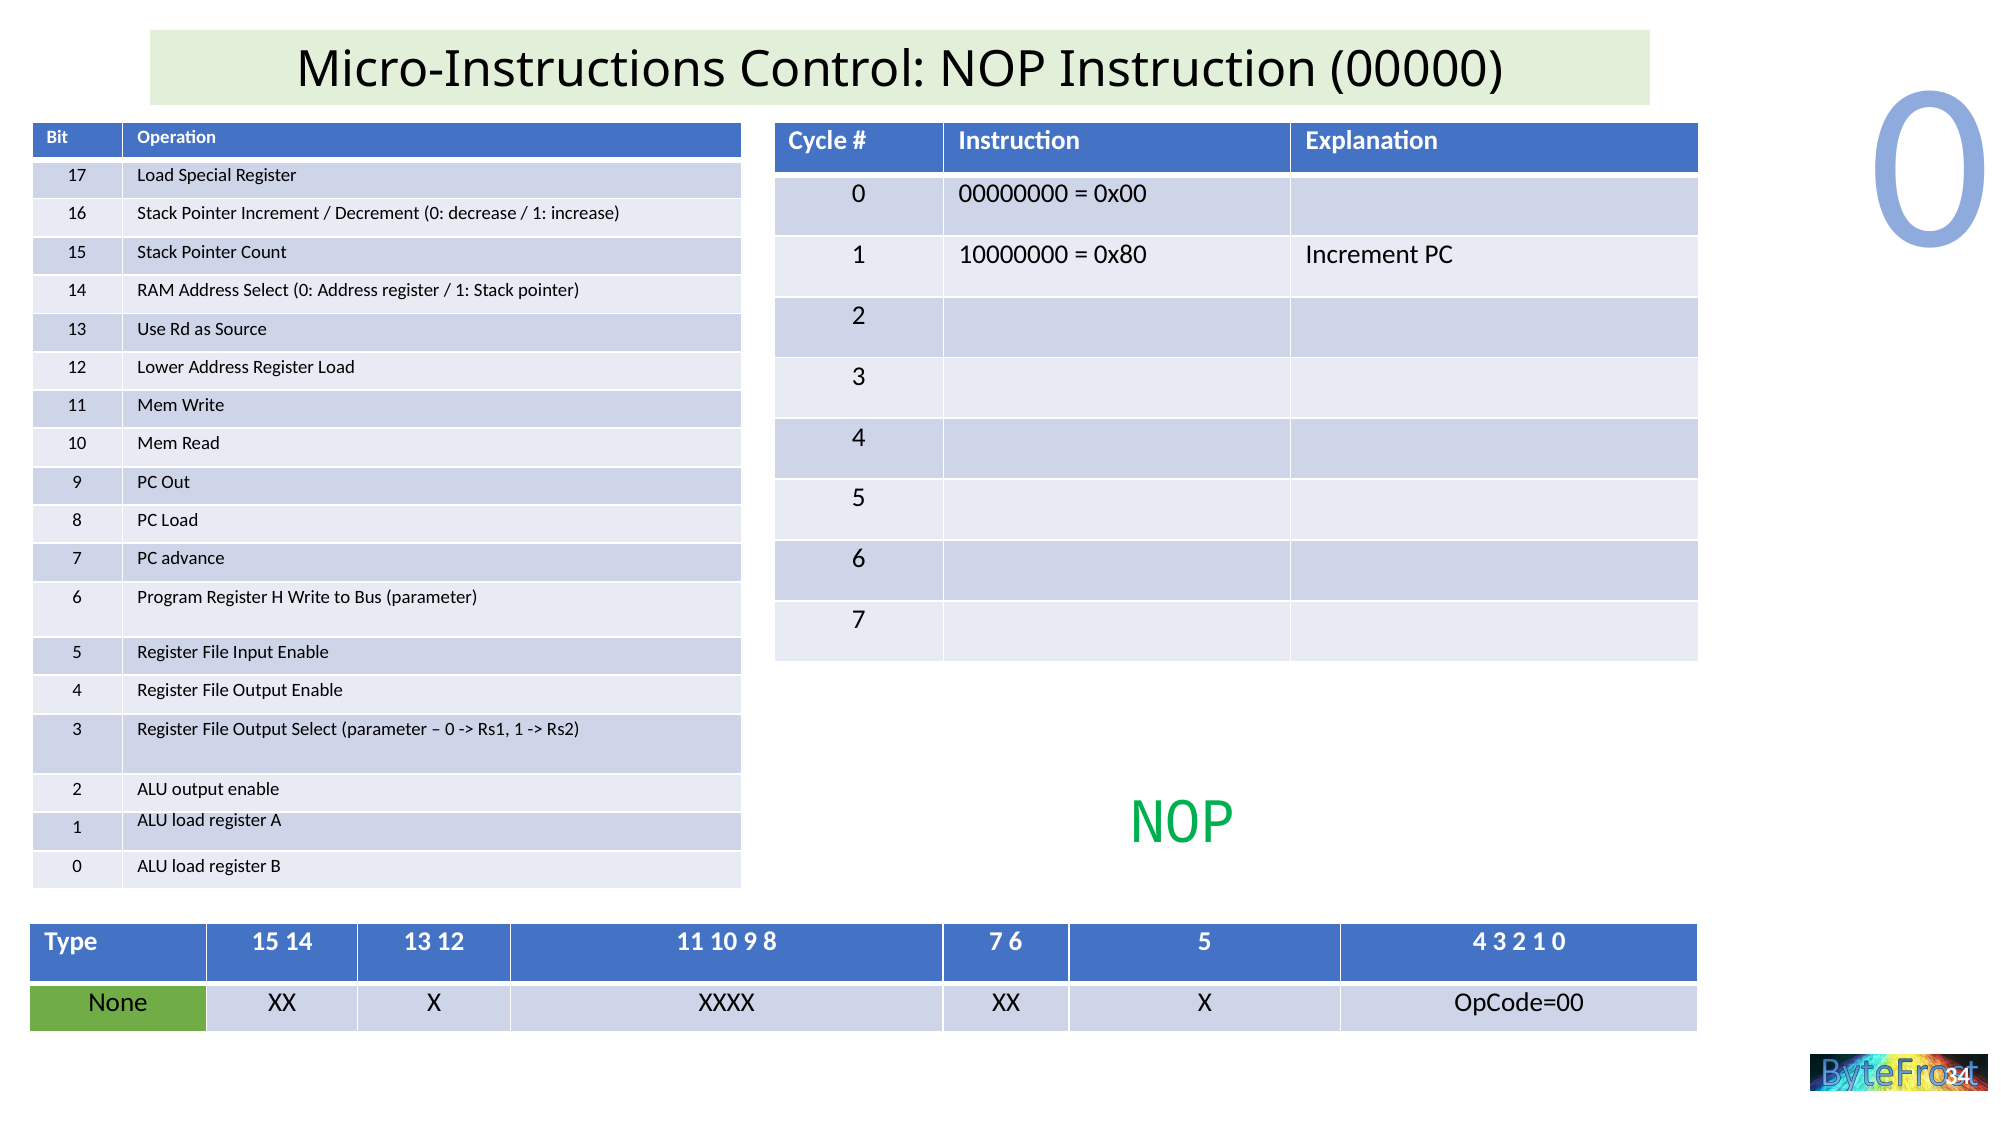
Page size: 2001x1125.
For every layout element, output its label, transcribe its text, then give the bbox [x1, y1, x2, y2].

table_cell ALU load register A [123, 813, 741, 850]
table_cell 13 [33, 314, 122, 351]
table_cell [1291, 419, 1698, 478]
table_cell ALU output enable [123, 775, 741, 811]
picture [1810, 1054, 1988, 1091]
table_header 5 [1070, 924, 1340, 981]
table_cell [944, 298, 1290, 357]
table_cell 0 [775, 178, 943, 235]
table_cell 9 [33, 468, 122, 504]
table_header Bit [33, 123, 122, 157]
table_cell 10 [33, 429, 122, 466]
table_cell 7 [775, 602, 943, 661]
table_cell Load Special Register [123, 163, 741, 198]
title Micro-Instructions Control: NOP Instruction (00000) [150, 29, 1650, 105]
table_cell Mem Read [123, 429, 741, 466]
table_cell Register File Output Enable [123, 676, 741, 713]
table_cell 11 [33, 391, 122, 427]
table_cell Stack Pointer Increment / Decrement (0: decrease / 1: increase) [123, 199, 741, 236]
table_header 11 10 9 8 [511, 924, 942, 981]
table_header 13 12 [358, 924, 510, 981]
table_cell 8 [33, 506, 122, 542]
table_cell 2 [33, 775, 122, 811]
table_cell X [1070, 986, 1340, 1031]
table_cell PC Out [123, 468, 741, 504]
table_header 15 14 [207, 924, 357, 981]
table_cell 5 [33, 638, 122, 674]
table_cell [1291, 358, 1698, 417]
table_cell 1 [775, 237, 943, 296]
table_cell [944, 480, 1290, 539]
table_cell XXXX [511, 986, 942, 1031]
table_cell 7 [33, 544, 122, 581]
table_cell 10000000 = 0x80 [944, 237, 1290, 296]
table_cell 17 [33, 163, 122, 198]
table_cell 16 [33, 199, 122, 236]
table_cell 4 [775, 419, 943, 478]
table_cell [944, 541, 1290, 600]
table_cell [1291, 480, 1698, 539]
table_header Cycle # [775, 123, 943, 172]
table_header 7 6 [944, 924, 1068, 981]
table_cell Lower Address Register Load [123, 353, 741, 389]
table_cell 0 [33, 852, 122, 888]
table_cell [1291, 602, 1698, 661]
table_cell PC Load [123, 506, 741, 542]
text_box NOP [1080, 776, 1250, 862]
table_cell [944, 358, 1290, 417]
table_cell Stack Pointer Count [123, 238, 741, 274]
table_cell X [358, 986, 510, 1031]
table_cell Mem Write [123, 391, 741, 427]
table_cell 00000000 = 0x00 [944, 178, 1290, 235]
table_cell 6 [775, 541, 943, 600]
text_box 0 [1855, 0, 2000, 303]
table_cell PC advance [123, 544, 741, 581]
table_cell 4 [33, 676, 122, 713]
table_cell [944, 602, 1290, 661]
table_cell XX [207, 986, 357, 1031]
table_header Operation [123, 123, 741, 157]
table_cell XX [944, 986, 1068, 1031]
text_box 34 [1535, 1044, 1986, 1105]
table_cell Use Rd as Source [123, 314, 741, 351]
table_cell None [30, 986, 206, 1031]
table_cell Increment PC [1291, 237, 1698, 296]
table_cell 14 [33, 276, 122, 313]
table_cell [1291, 298, 1698, 357]
table_header 4 3 2 1 0 [1341, 924, 1697, 981]
table_cell 3 [775, 358, 943, 417]
table_cell [1291, 178, 1698, 235]
table_cell 5 [775, 480, 943, 539]
table_cell 12 [33, 353, 122, 389]
table_cell Program Register H Write to Bus (parameter) [123, 583, 741, 636]
table_cell 2 [775, 298, 943, 357]
table_cell 6 [33, 583, 122, 636]
table_header Explanation [1291, 123, 1698, 172]
table_cell ALU load register B [123, 852, 741, 888]
table_cell Register File Output Select (parameter – 0 -> Rs1, 1 -> Rs2) [123, 715, 741, 773]
table_cell Register File Input Enable [123, 638, 741, 674]
table_cell 3 [33, 715, 122, 773]
table_header Type [30, 924, 206, 981]
table_cell [944, 419, 1290, 478]
table_cell RAM Address Select (0: Address register / 1: Stack pointer) [123, 276, 741, 313]
table_header Instruction [944, 123, 1290, 172]
table_cell [1291, 541, 1698, 600]
table_cell 1 [33, 813, 122, 850]
table_cell 15 [33, 238, 122, 274]
table_cell OpCode=00 [1341, 986, 1697, 1031]
